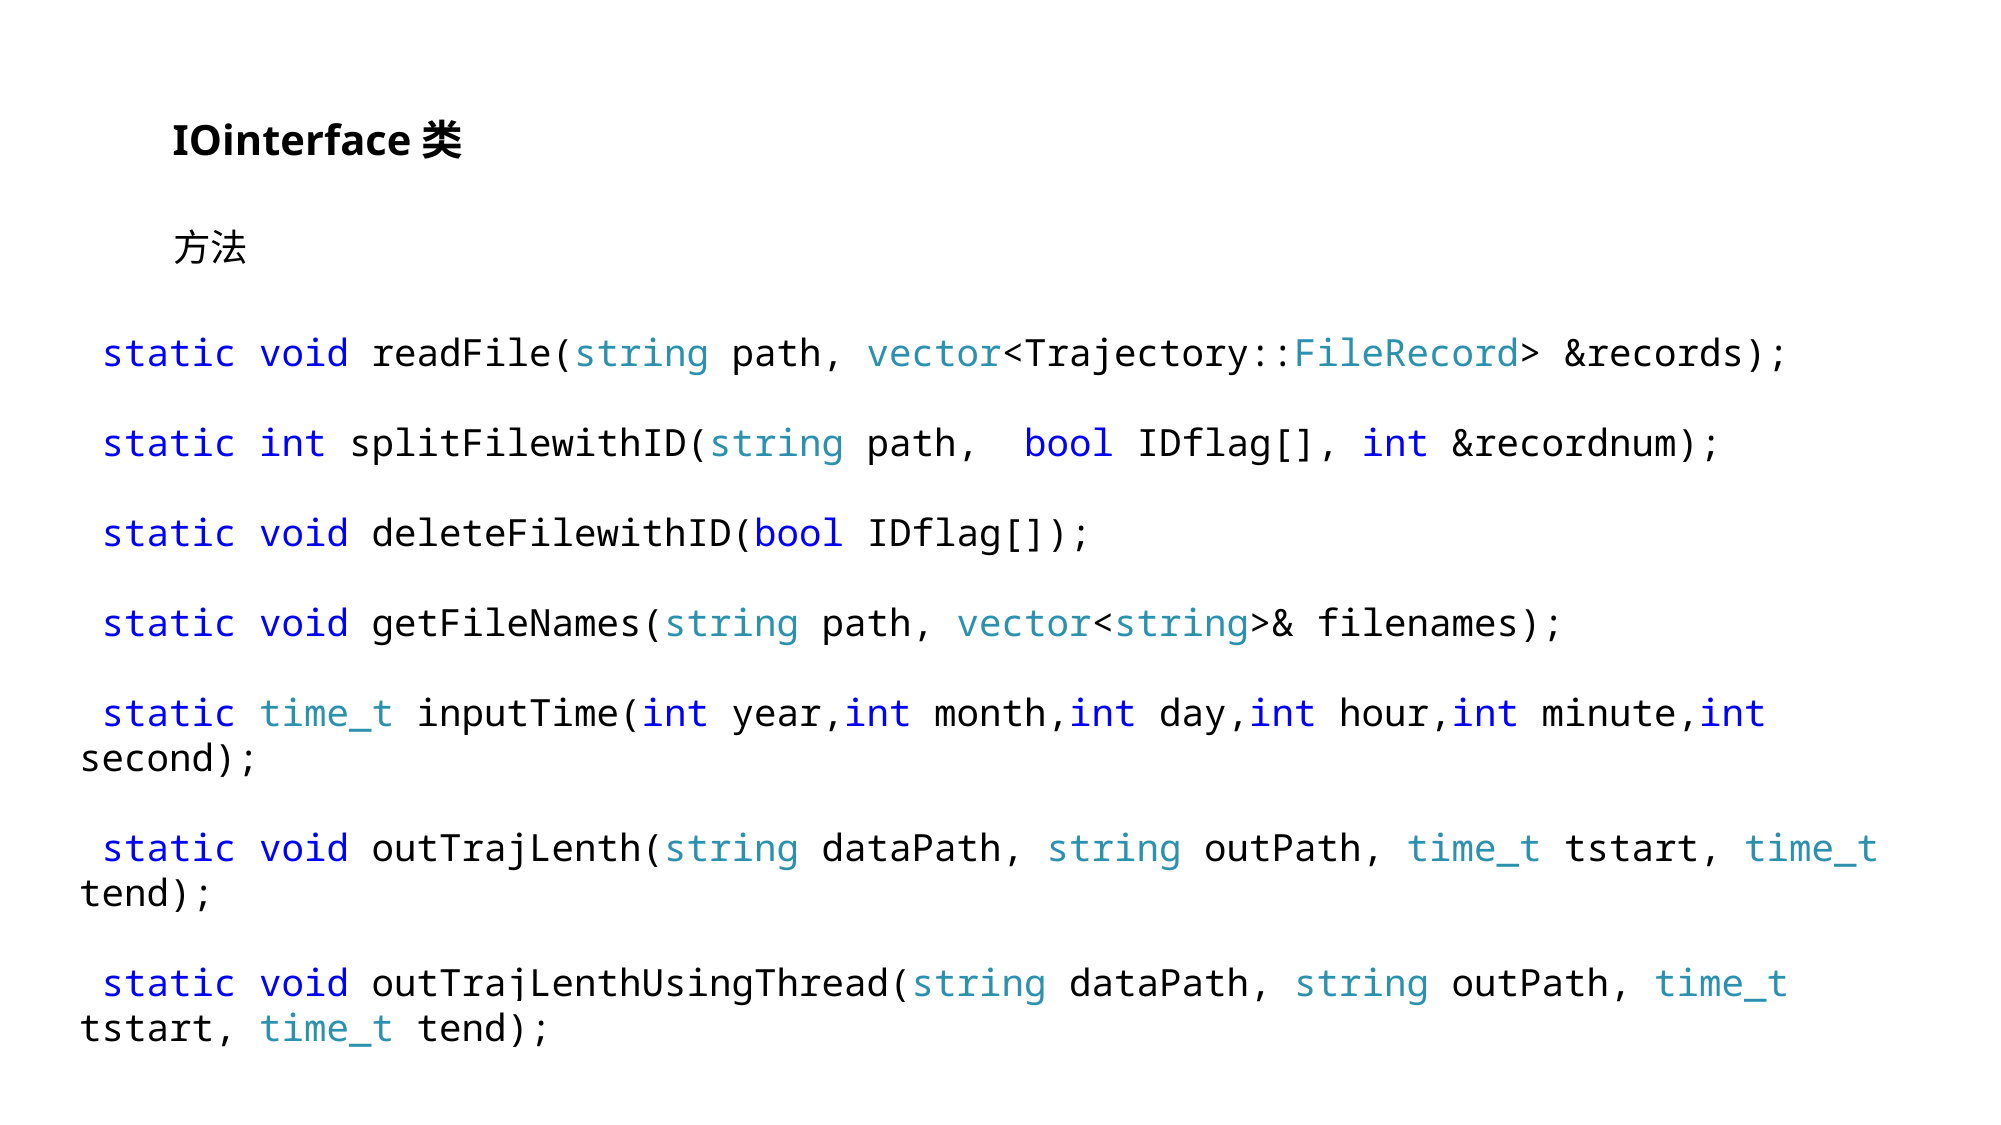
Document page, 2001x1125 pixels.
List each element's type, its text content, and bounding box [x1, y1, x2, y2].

text_box 方法 [158, 216, 264, 277]
text_box IOinterface类 [157, 106, 814, 172]
text_box static void readFile(string path, vector<Trajectory::FileRecord> &records); static int splitFilewithID(string path, bool IDflag[], int &recordnum); static void deleteFilewithID(bool IDflag[]); static void getFileNames(string path, vector<string>& filenames); static time_t inputTime(int year,int month,int day,int hour,int minute,int second); static void outTrajLenth(string dataPath, string outPath, time_t tstart, time_t tend); static void outTrajLenthUsingThread(string dataPath, string outPath, time_t tstart, time_t tend); [64, 321, 1936, 1057]
